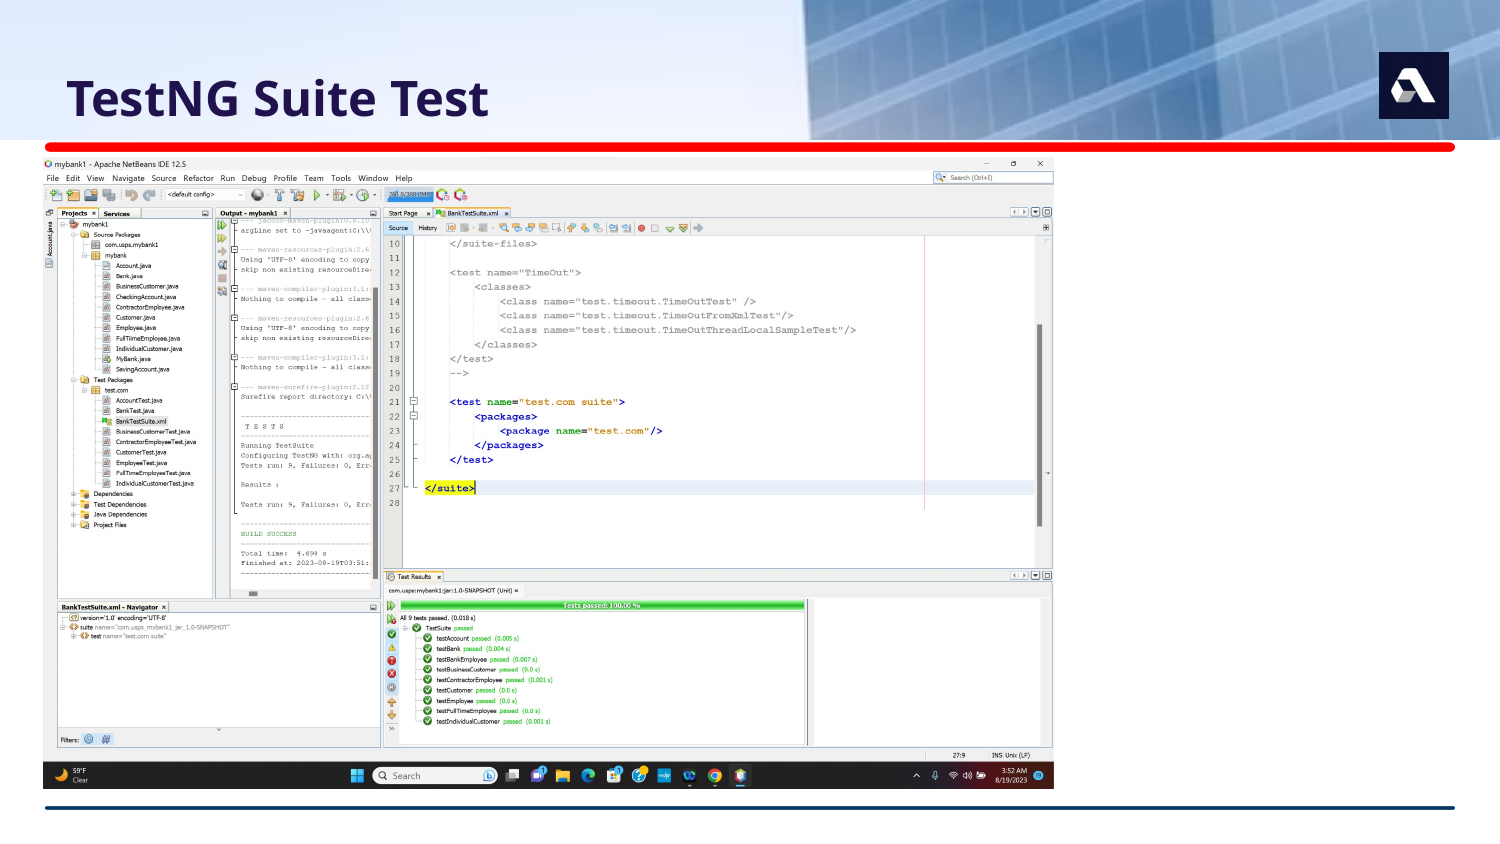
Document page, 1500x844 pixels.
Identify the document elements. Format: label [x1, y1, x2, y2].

text_box [44, 148, 1456, 153]
text_box [43, 805, 1456, 811]
picture [0, 0, 1500, 141]
picture [43, 156, 1054, 789]
